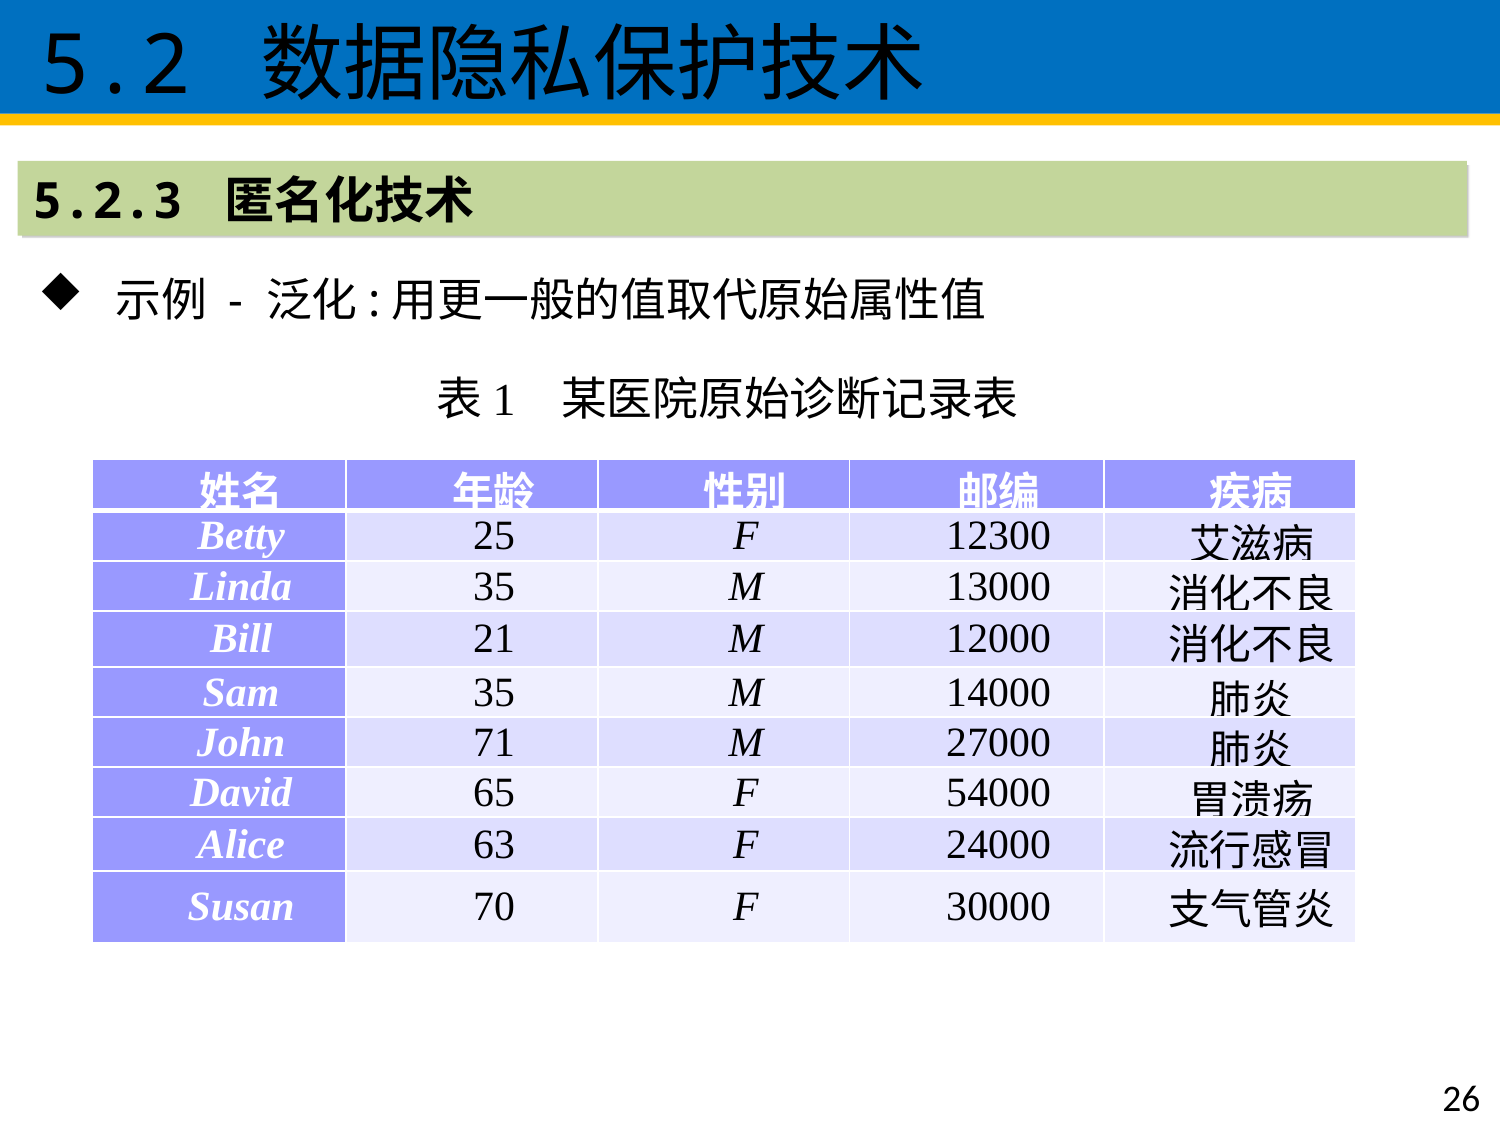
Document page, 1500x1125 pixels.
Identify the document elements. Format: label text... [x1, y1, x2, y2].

table_cell 54000 [850, 768, 1103, 816]
table_cell M [599, 612, 849, 666]
table_header 年龄 [347, 460, 597, 508]
table_cell John [93, 718, 345, 766]
table_cell 消化不良 [1105, 562, 1355, 610]
table_cell 12300 [850, 513, 1103, 560]
table_cell Betty [93, 513, 345, 560]
table_cell 35 [347, 562, 597, 610]
table_cell 胃溃疡 [1105, 768, 1355, 816]
table_cell 24000 [850, 818, 1103, 870]
table_cell 艾滋病 [1105, 513, 1355, 560]
title 5.2 数据隐私保护技术 [0, 0, 1500, 114]
table_cell Sam [93, 668, 345, 716]
table_cell 65 [347, 768, 597, 816]
table_cell 肺炎 [1105, 668, 1355, 716]
table_cell 27000 [850, 718, 1103, 766]
table_cell 肺炎 [1105, 718, 1355, 766]
text_box 5.2.3 匿名化技术 [17, 160, 1467, 236]
table_cell 13000 [850, 562, 1103, 610]
table_cell 14000 [850, 668, 1103, 716]
table_cell 12000 [850, 612, 1103, 666]
table_cell Susan [93, 872, 345, 942]
table_cell Linda [93, 562, 345, 610]
table_cell 25 [347, 513, 597, 560]
table_cell 30000 [850, 872, 1103, 942]
table_cell David [93, 768, 345, 816]
table_cell 支气管炎 [1105, 872, 1355, 942]
table_header 性别 [599, 460, 849, 508]
table_cell F [599, 768, 849, 816]
table_cell 70 [347, 872, 597, 942]
table_cell 消化不良 [1105, 612, 1355, 666]
table_cell 21 [347, 612, 597, 666]
text_box 示例 - 泛化:用更一般的值取代原始属性值 [23, 263, 1002, 333]
text_box 26 [1427, 1066, 1499, 1125]
table_cell 63 [347, 818, 597, 870]
table_cell 35 [347, 668, 597, 716]
table_cell 流行感冒 [1105, 818, 1355, 870]
table_header 邮编 [850, 460, 1103, 508]
table_cell 71 [347, 718, 597, 766]
table_cell M [599, 562, 849, 610]
table_cell Alice [93, 818, 345, 870]
table_cell M [599, 718, 849, 766]
table_cell M [599, 668, 849, 716]
table_header 疾病 [1105, 460, 1355, 508]
table_cell F [599, 513, 849, 560]
table_cell F [599, 818, 849, 870]
text_box 表1 某医院原始诊断记录表 [330, 362, 1081, 433]
table_cell F [599, 872, 849, 942]
table_cell Bill [93, 612, 345, 666]
table_header 姓名 [93, 460, 345, 508]
